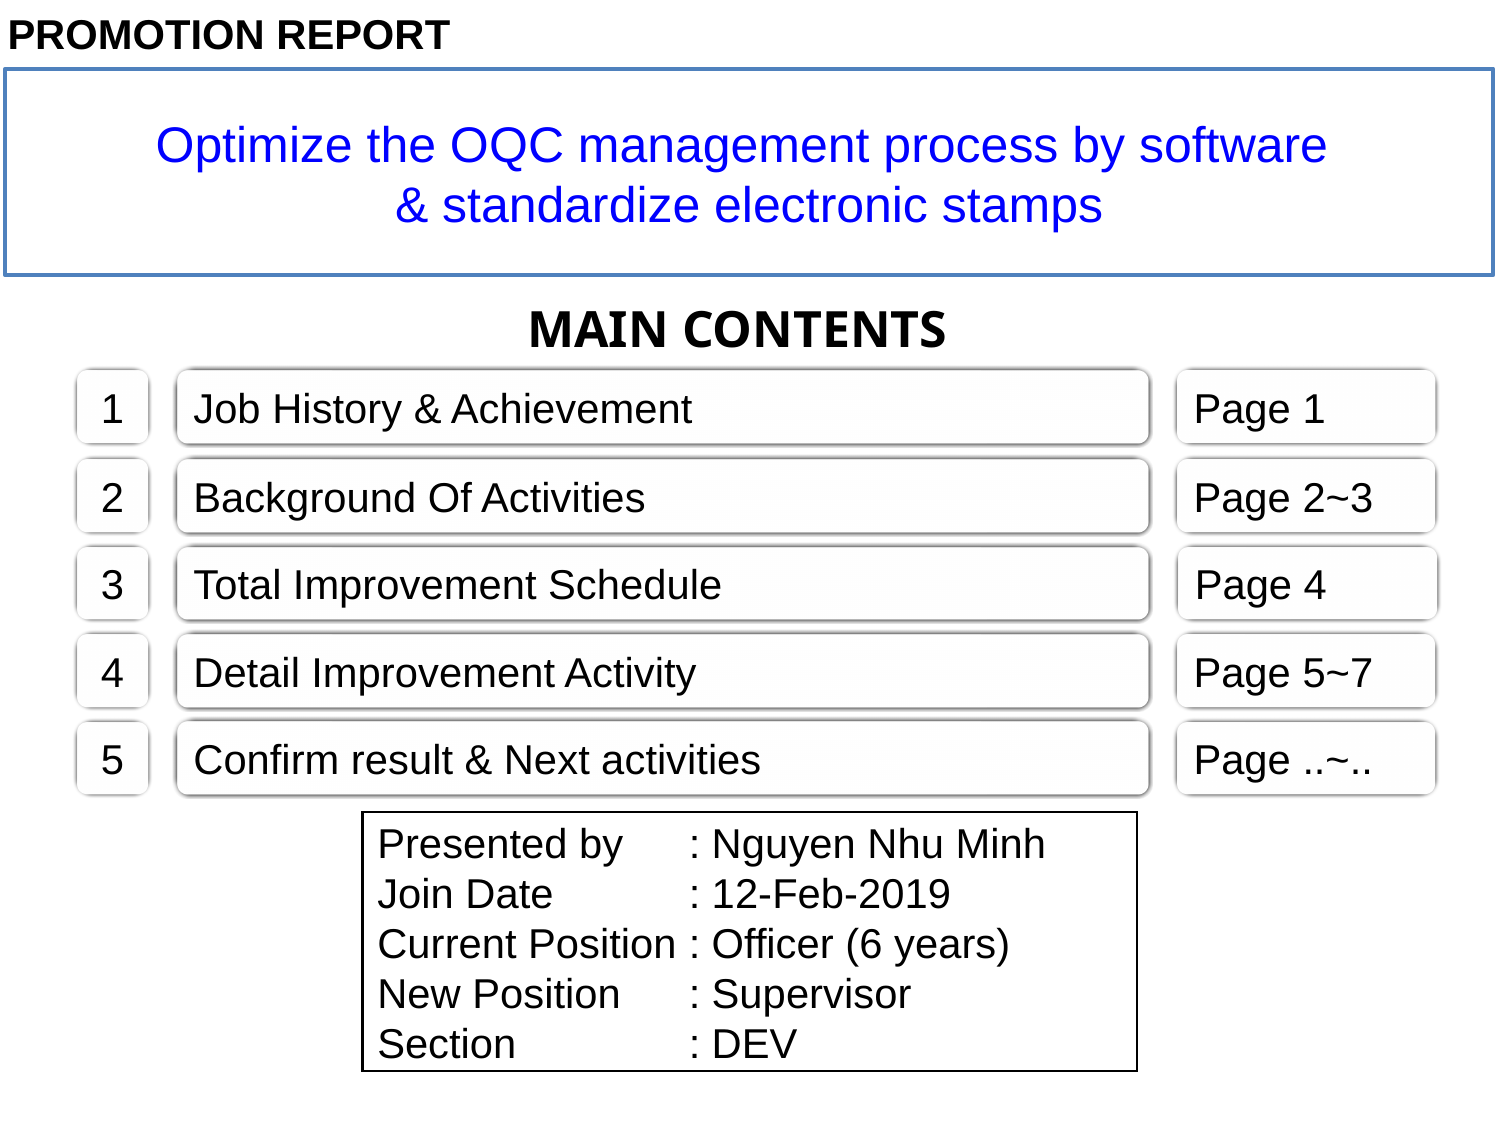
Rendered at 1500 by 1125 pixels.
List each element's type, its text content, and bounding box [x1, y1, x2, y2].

text_box Page 4 [1185, 553, 1430, 613]
text_box 5 [83, 728, 142, 788]
text_box Optimize the OQC management process by software & standardize electronic stamps [3, 67, 1495, 277]
text_box Presented by : Nguyen Nhu Minh Join Date : 12-Feb-2019 Current Position : Officer (6 years) New Position : Supervisor Section : DEV [362, 811, 1138, 1072]
text_box Page 5~7 [1183, 640, 1429, 701]
text_box 2 [83, 465, 142, 526]
text_box 4 [83, 640, 142, 701]
text_box Total Improvement Schedule [184, 554, 1143, 614]
text_box PROMOTION REPORT [0, 0, 484, 65]
text_box Detail Improvement Activity [184, 641, 1143, 702]
text_box Page 2~3 [1183, 465, 1429, 526]
text_box Background Of Activities [184, 466, 1143, 527]
text_box 1 [83, 376, 142, 436]
text_box 3 [83, 553, 142, 613]
text_box Page 1 [1183, 376, 1429, 436]
text_box Job History & Achievement [184, 377, 1143, 438]
text_box MAIN CONTENTS [512, 292, 963, 363]
text_box Page ..~.. [1183, 728, 1429, 788]
text_box Confirm result & Next activities [184, 729, 1143, 789]
